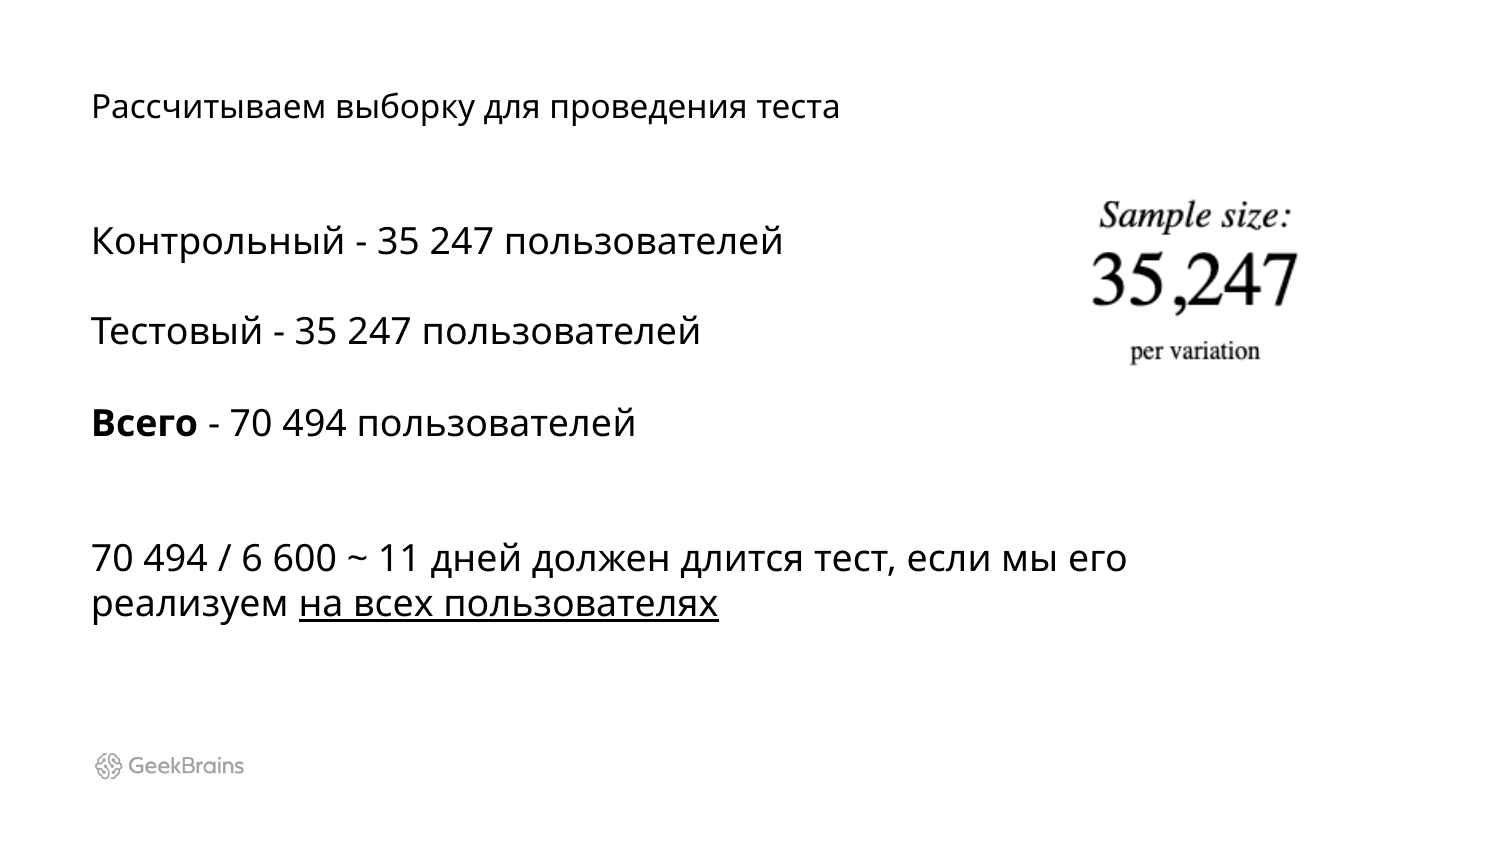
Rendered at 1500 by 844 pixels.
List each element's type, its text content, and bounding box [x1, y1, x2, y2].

text_box 70 494 / 6 600 ~ 11 дней должен длится тест, если мы его реализуем на всех пользователях [85, 527, 1279, 630]
text_box Рассчитываем выборку для проведения теста [29, 63, 1491, 140]
text_box Контрольный - 35 247 пользователей Тестовый - 35 247 пользователей [85, 211, 828, 359]
picture [981, 161, 1384, 409]
text_box Всего - 70 494 пользователей [85, 393, 828, 451]
